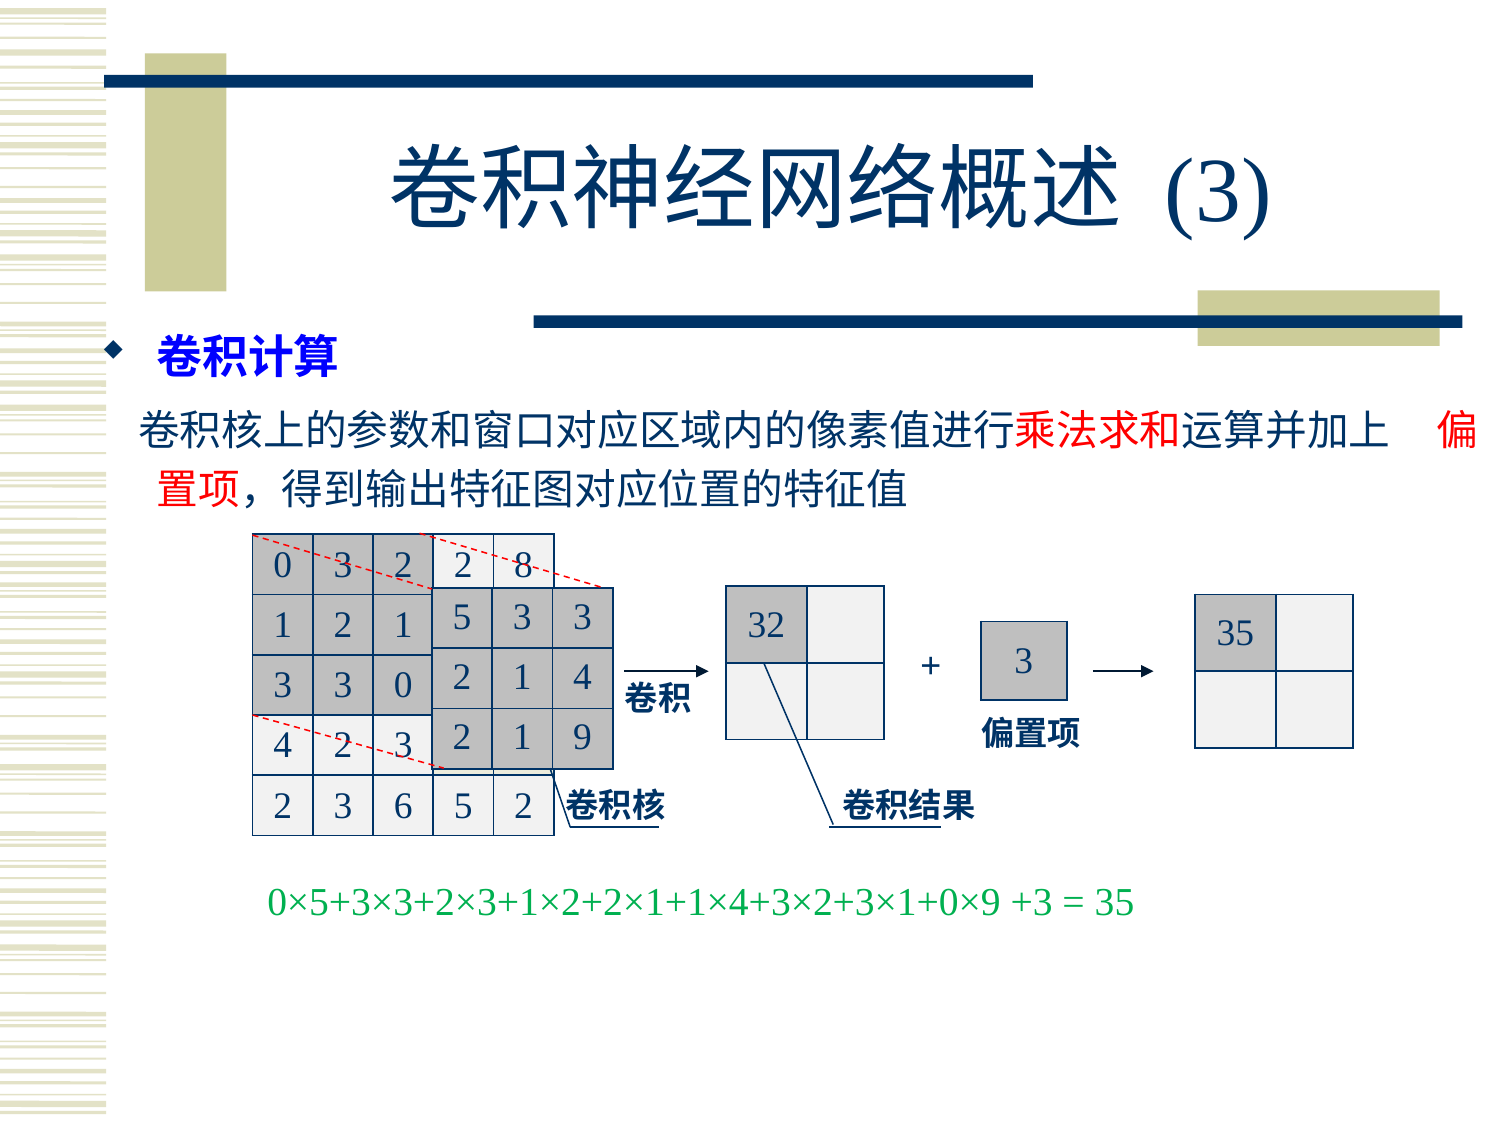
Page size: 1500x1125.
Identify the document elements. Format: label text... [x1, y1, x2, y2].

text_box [549, 767, 571, 828]
table_cell 1 [253, 597, 312, 654]
text_box 卷积结果 [838, 777, 996, 832]
table_header 3 [982, 622, 1066, 699]
table_cell 1 [374, 598, 431, 654]
text_box 0×5+3×3+2×3+1×2+2×1+1×4+3×2+3×1+0×9 +3 = 35 [252, 868, 1321, 931]
table_cell [1196, 672, 1275, 747]
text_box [431, 533, 605, 589]
table_cell 2 [253, 776, 312, 835]
text_box 偏置项 [964, 704, 1098, 760]
table_cell 0 [374, 656, 431, 713]
table_cell 3 [314, 656, 372, 713]
table_cell 3 [314, 776, 372, 835]
text_box 卷积 [610, 669, 720, 724]
list 卷积计算 卷积核上的参数和窗口对应区域内的像素值进行乘法求和运算并加上 偏置项，得到输出特征图对应位置的特征值 [100, 326, 1500, 1063]
table_cell [836, 664, 883, 739]
table_cell 3 [253, 656, 312, 713]
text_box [252, 534, 433, 590]
table_header 5 [433, 598, 491, 647]
title 卷积神经网络概述 (3) [224, 99, 1436, 288]
text_box + [905, 633, 953, 694]
table_cell 9 [553, 709, 612, 768]
table_cell 5 [434, 776, 493, 835]
table_header 35 [1196, 595, 1275, 670]
table_header 32 [727, 587, 806, 662]
table_cell [446, 770, 493, 774]
table_cell 2 [433, 649, 491, 708]
table_cell 4 [553, 649, 612, 708]
table_cell 2 [494, 776, 551, 835]
table_cell 1 [493, 709, 552, 768]
table_cell 2 [433, 709, 491, 768]
text_box 卷积核 [574, 777, 706, 832]
table_cell [727, 664, 760, 739]
table_header [1277, 595, 1352, 670]
table_cell 6 [374, 776, 432, 835]
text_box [252, 714, 445, 769]
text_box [763, 662, 834, 825]
table_cell 1 [493, 649, 552, 708]
table_header [808, 587, 883, 662]
table_cell [494, 770, 545, 774]
table_header 3 [493, 598, 552, 647]
table_header 3 [553, 589, 612, 647]
table_cell [1277, 672, 1352, 747]
table_cell 2 [314, 598, 372, 654]
